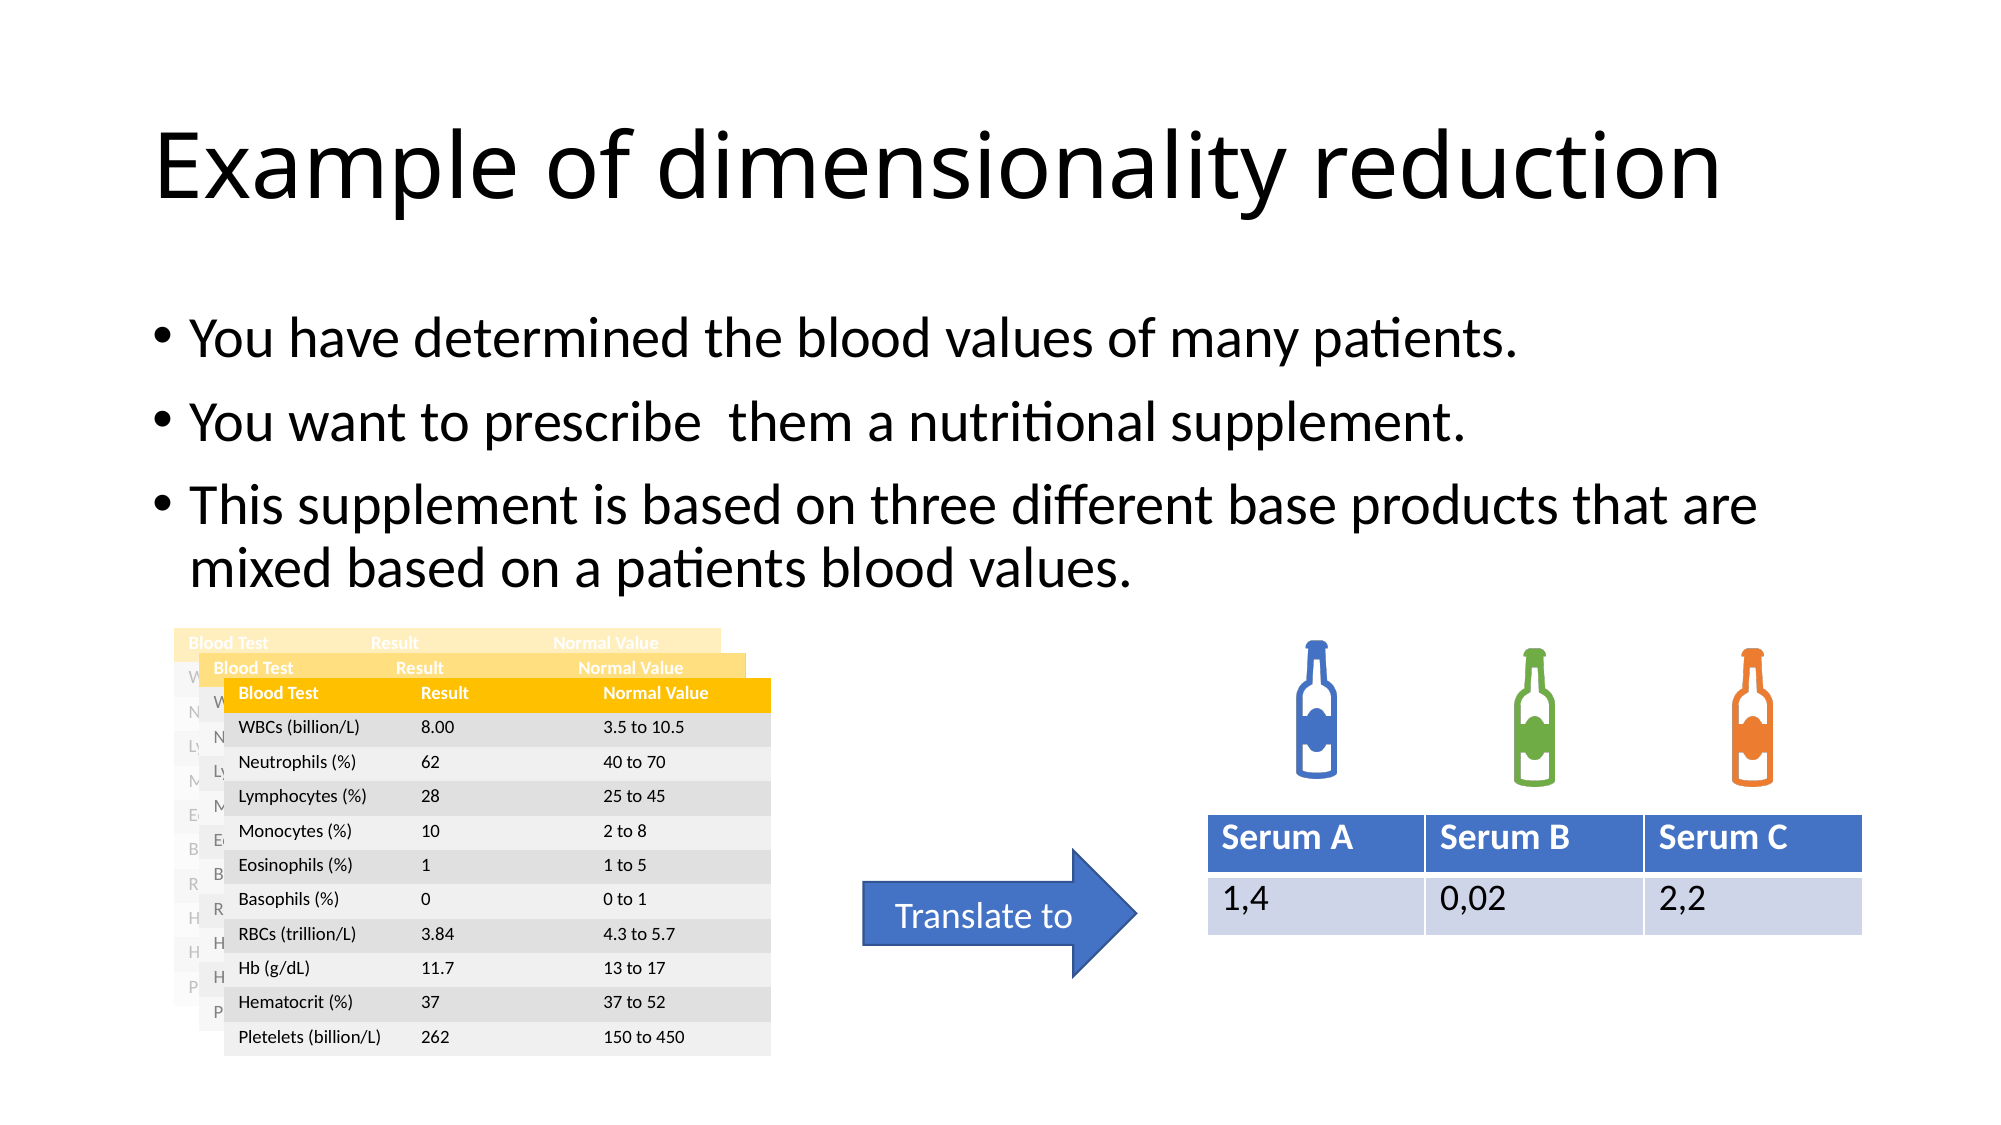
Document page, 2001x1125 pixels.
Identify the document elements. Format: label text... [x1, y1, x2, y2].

text_box [173, 628, 721, 1041]
table_cell 262 [406, 1022, 588, 1056]
table_cell WBCs (billion/L) [224, 713, 406, 747]
table_cell 0,02 [1426, 878, 1643, 935]
table_cell Hb (g/dL) [224, 953, 406, 987]
table_cell Basophils (%) [224, 884, 406, 919]
table_header Serum A [1208, 815, 1424, 872]
table_cell Monocytes (%) [224, 816, 406, 850]
table_cell 3.84 [406, 919, 588, 953]
table_cell Eosinophils (%) [224, 850, 406, 884]
table_cell 25 to 45 [588, 781, 771, 816]
table_header Blood Test [224, 678, 406, 713]
table_cell RBCs (trillion/L) [224, 919, 406, 953]
table_header Result [406, 678, 588, 713]
table_cell 1 to 5 [588, 850, 771, 884]
table_cell Hematocrit (%) [224, 987, 406, 1022]
table_cell 1,4 [1208, 878, 1424, 935]
table_header Normal Value [588, 678, 771, 713]
table_cell Neutrophils (%) [224, 747, 406, 781]
table_cell 0 [406, 884, 588, 919]
table_cell Lymphocytes (%) [224, 781, 406, 816]
table_cell Pletelets (billion/L) [224, 1022, 406, 1056]
picture [1459, 642, 1610, 793]
table_cell 40 to 70 [588, 747, 771, 781]
table_cell 62 [406, 747, 588, 781]
table_cell 13 to 17 [588, 953, 771, 987]
text_box [198, 653, 746, 1066]
table_cell 11.7 [406, 953, 588, 987]
table_cell 0 to 1 [588, 884, 771, 919]
table_cell 28 [406, 781, 588, 816]
table_cell 37 to 52 [588, 987, 771, 1022]
table_cell 4.3 to 5.7 [588, 919, 771, 953]
table_cell 3.5 to 10.5 [588, 713, 771, 747]
text_box Translate to [862, 847, 1138, 979]
table_cell 150 to 450 [588, 1022, 771, 1056]
table_cell 10 [406, 816, 588, 850]
picture [1677, 642, 1828, 793]
table_header Serum B [1426, 815, 1643, 872]
table_cell 2,2 [1645, 878, 1862, 935]
table_cell 37 [406, 987, 588, 1022]
table_cell 8.00 [406, 713, 588, 747]
picture [1241, 634, 1392, 785]
table_cell 1 [406, 850, 588, 884]
table_cell 2 to 8 [588, 816, 771, 850]
title Example of dimensionality reduction [137, 59, 1863, 278]
table_header Serum C [1645, 815, 1862, 872]
list You have determined the blood values of many patients. You want to prescribe them a nutritional supplement. This supplement is based on three different base products that are mixed based on a patients blood values. [137, 299, 1863, 1014]
